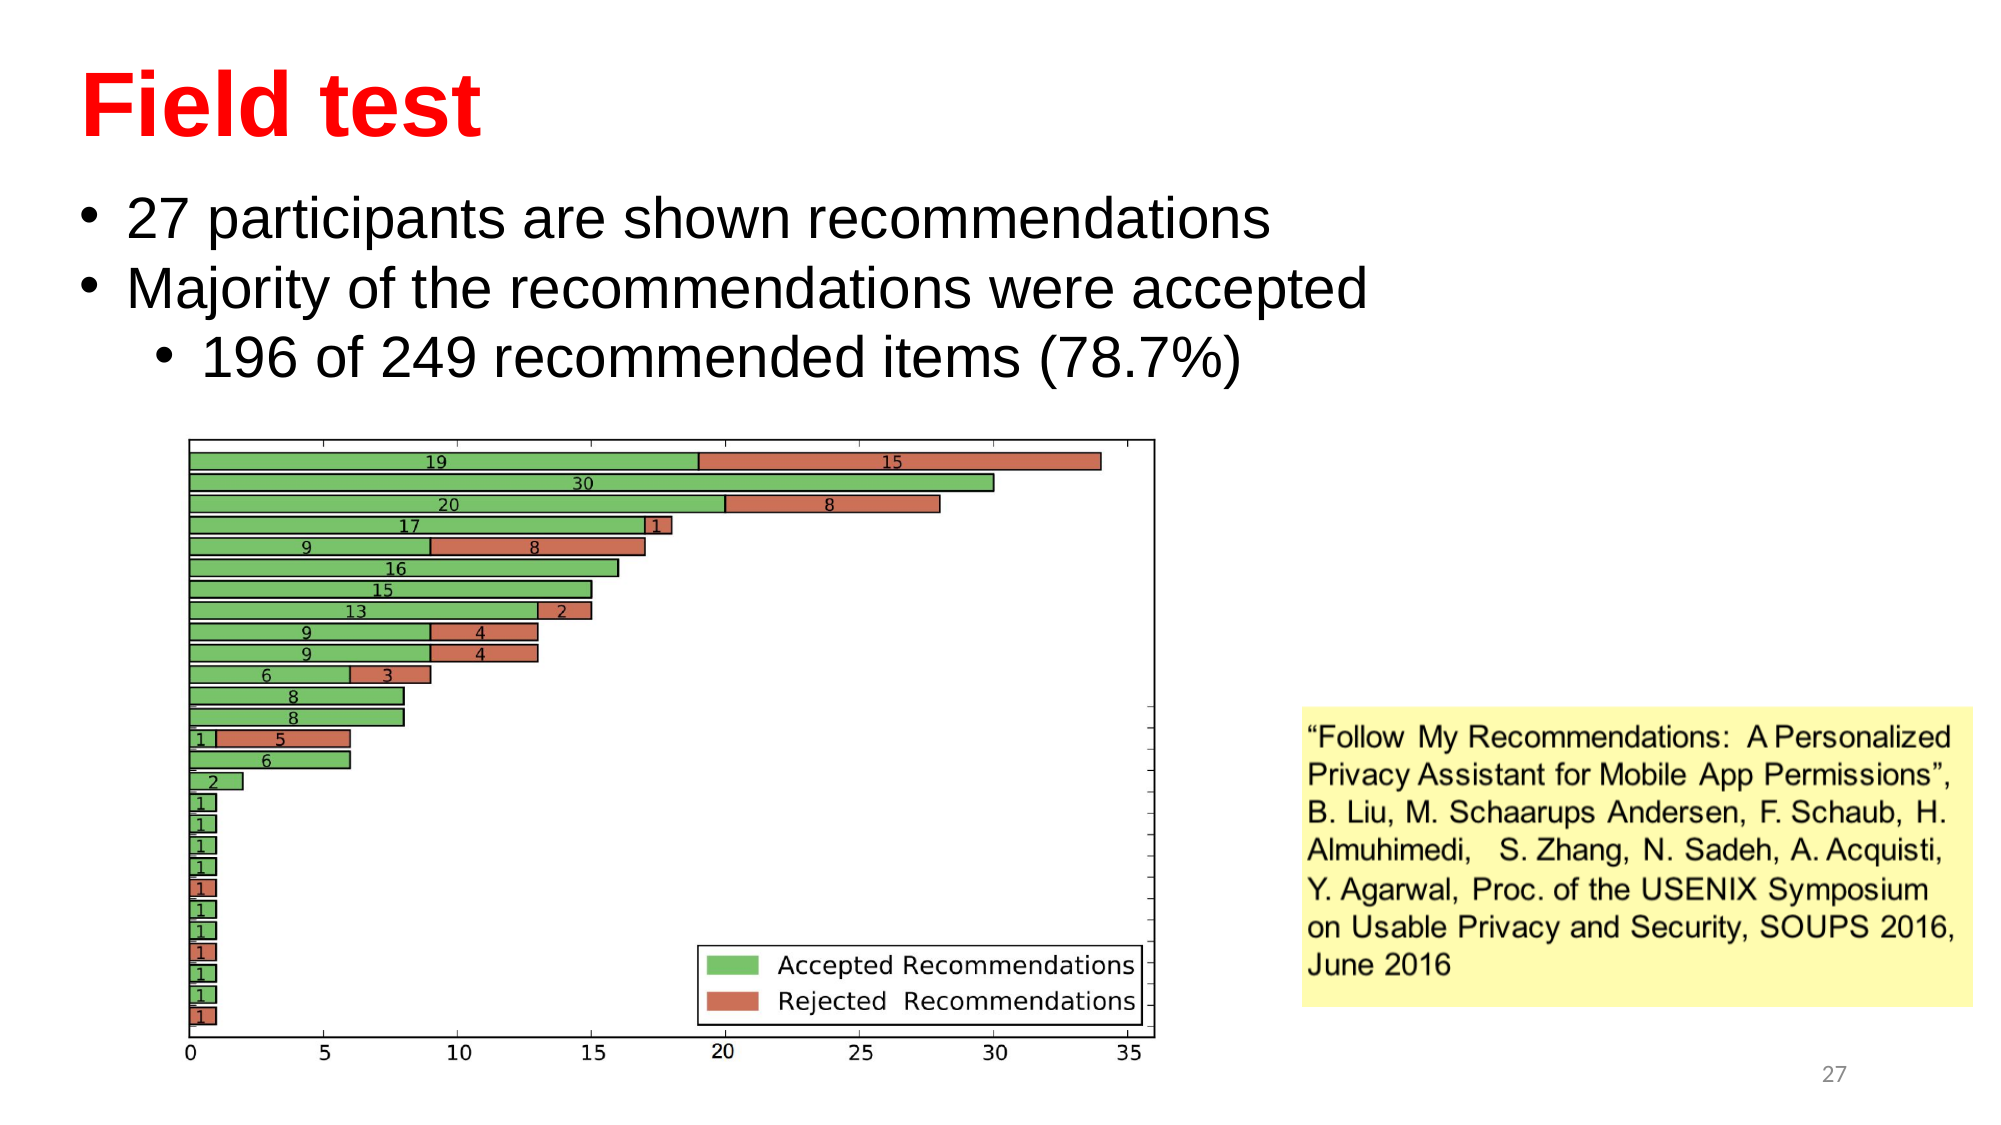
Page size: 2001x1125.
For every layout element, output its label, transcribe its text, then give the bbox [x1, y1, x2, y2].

title Field test [65, 41, 1791, 172]
text_box 27 participants are shown recommendations Majority of the recommendations were accepted 196 of 249 recommended items (78.7%) [65, 172, 1943, 397]
picture [148, 403, 1187, 1073]
slide_number 27 [1412, 1042, 1863, 1103]
picture [1302, 702, 1973, 1007]
